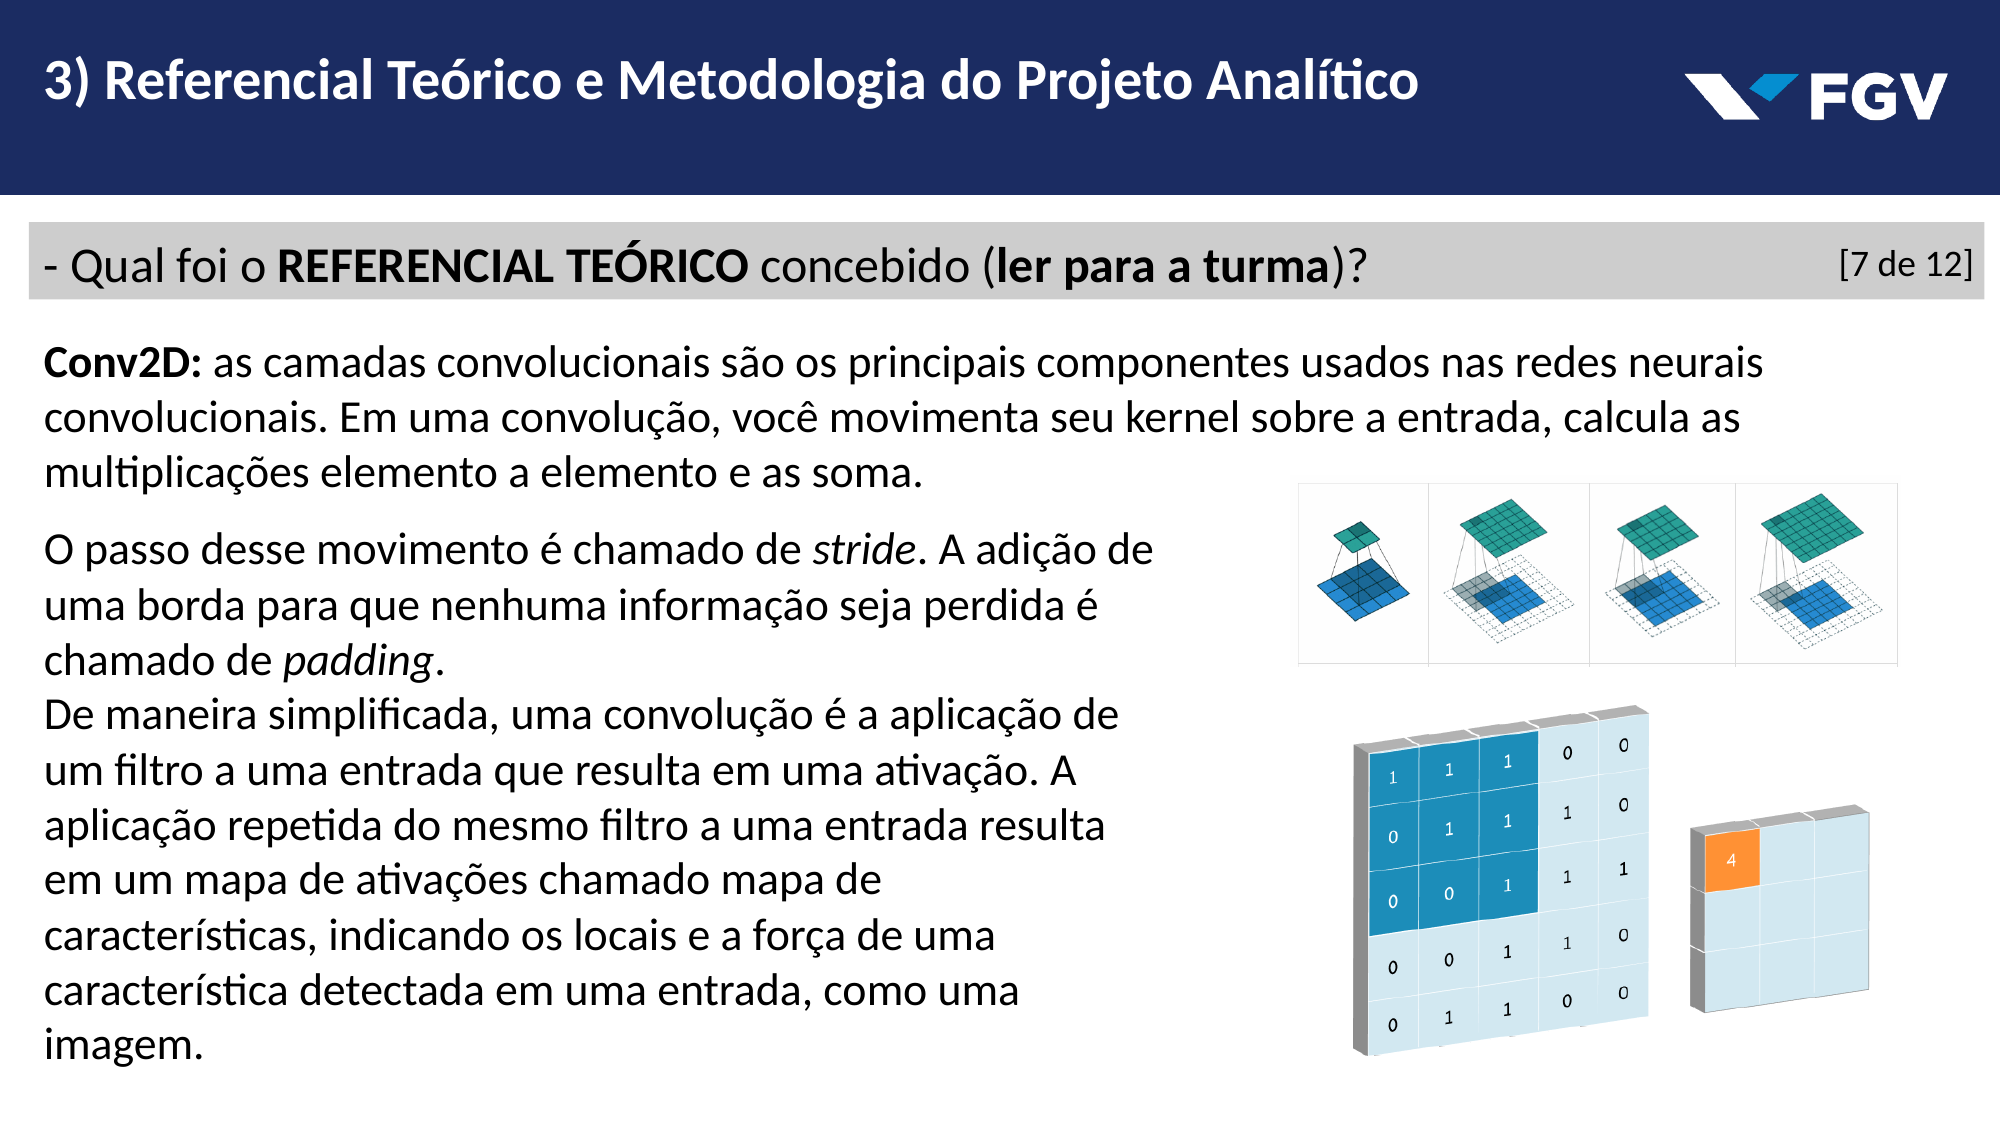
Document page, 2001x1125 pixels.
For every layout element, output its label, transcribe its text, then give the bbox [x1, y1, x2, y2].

picture [1290, 475, 1901, 667]
text_box Conv2D: as camadas convolucionais são os principais componentes usados nas redes neurais convolucionais. Em uma convolução, você movimenta seu kernel sobre a entrada, calcula as multiplicações elemento a elemento e as soma. [28, 323, 1984, 504]
picture [1652, 41, 1980, 151]
text_box - Qual foi o REFERENCIAL TEÓRICO concebido (ler para a turma)? [28, 222, 1985, 300]
text_box 3) Referencial Teórico e Metodologia do Projeto Analítico [28, 34, 1772, 119]
picture [1353, 705, 1874, 1056]
text_box O passo desse movimento é chamado de stride. A adição de uma borda para que nenhuma informação seja perdida é chamado de padding. De maneira simplificada, uma convolução é a aplicação de um filtro a uma entrada que resulta em uma ativação. A aplicação repetida do mesmo filtro a uma entrada resulta em um mapa de ativações chamado mapa de características, indicando os locais e a força de uma característica detectada em uma entrada, como uma imagem. [28, 511, 1182, 1077]
text_box [7 de 12] [1842, 222, 1971, 298]
